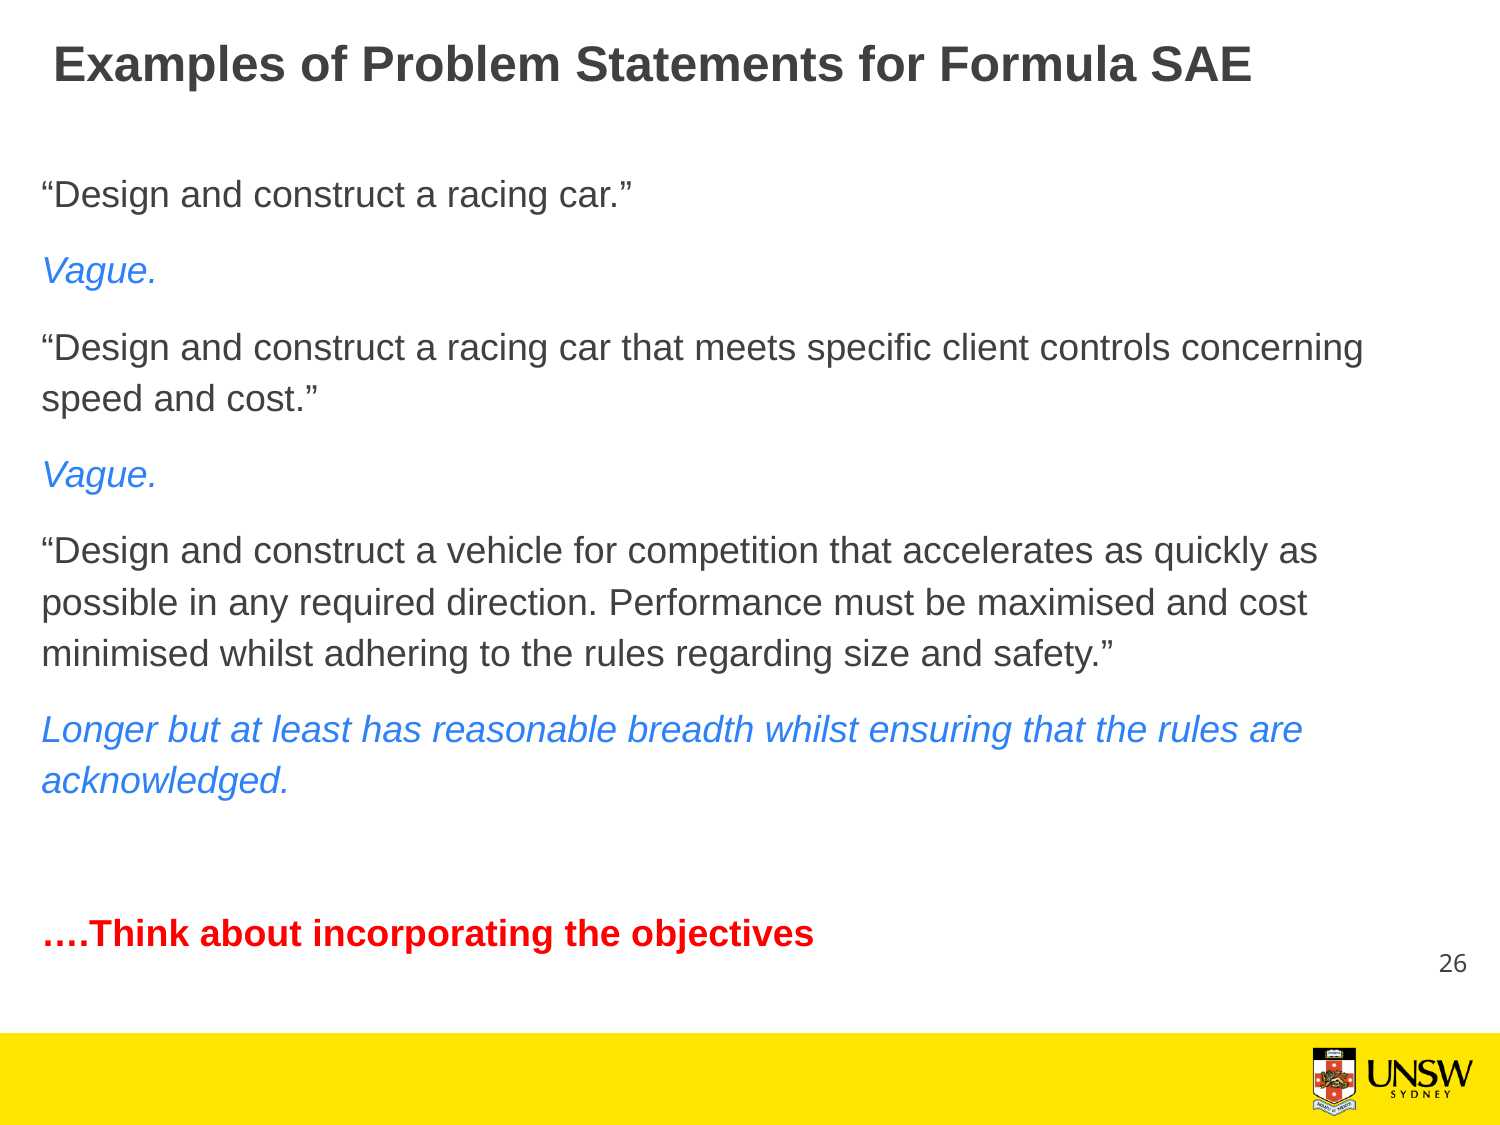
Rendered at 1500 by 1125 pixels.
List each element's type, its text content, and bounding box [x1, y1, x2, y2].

list “Design and construct a racing car.” Vague. “Design and construct a racing car that meets specific client controls concerning speed and cost.” Vague. “Design and construct a vehicle for competition that accelerates as quickly as possible in any required direction. Performance must be maximised and cost minimised whilst adhering to the rules regarding size and safety.” Longer but at least has reasonable breadth whilst ensuring that the rules are acknowledged. ….Think about incorporating the objectives [41, 149, 1459, 1106]
title Examples of Problem Statements for Formula SAE [53, 30, 1404, 126]
picture [0, 0, 1500, 1125]
